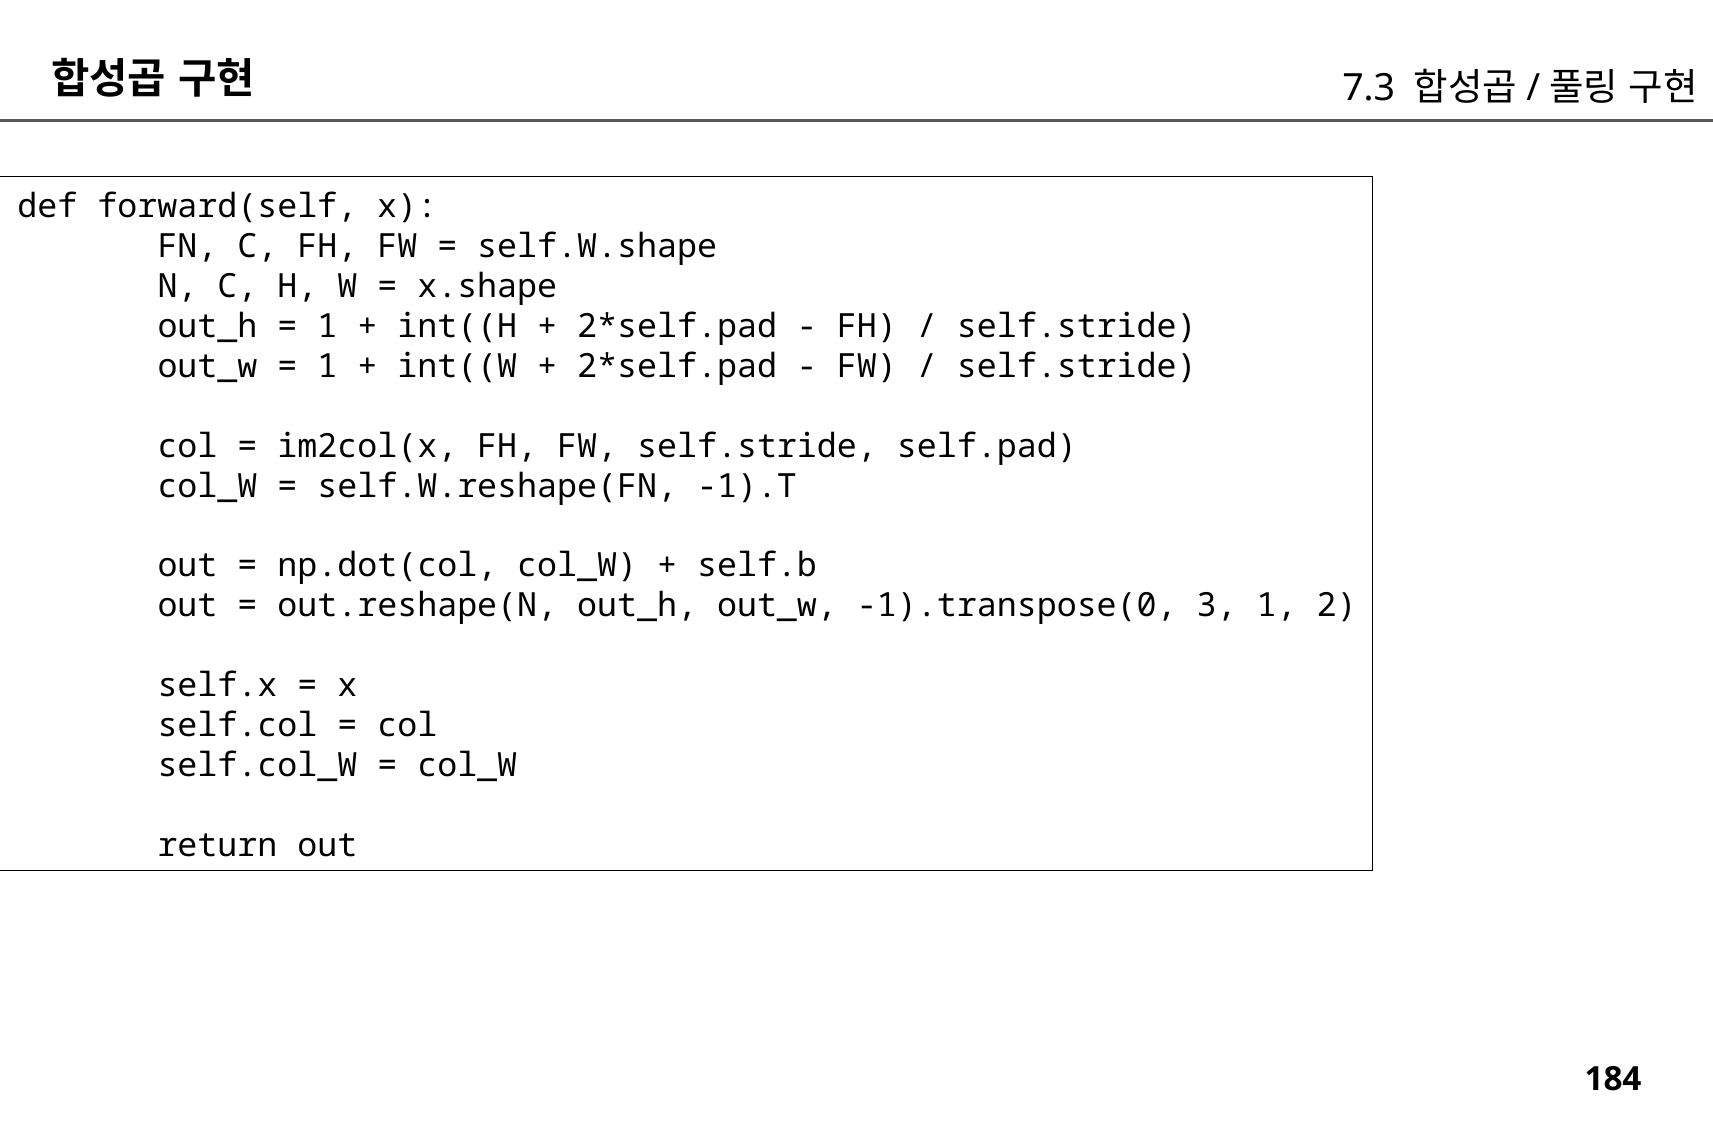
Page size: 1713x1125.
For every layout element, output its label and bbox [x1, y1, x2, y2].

text_box [916, 44, 1713, 111]
text_box [0, 176, 1373, 871]
text_box [11, 13, 803, 105]
